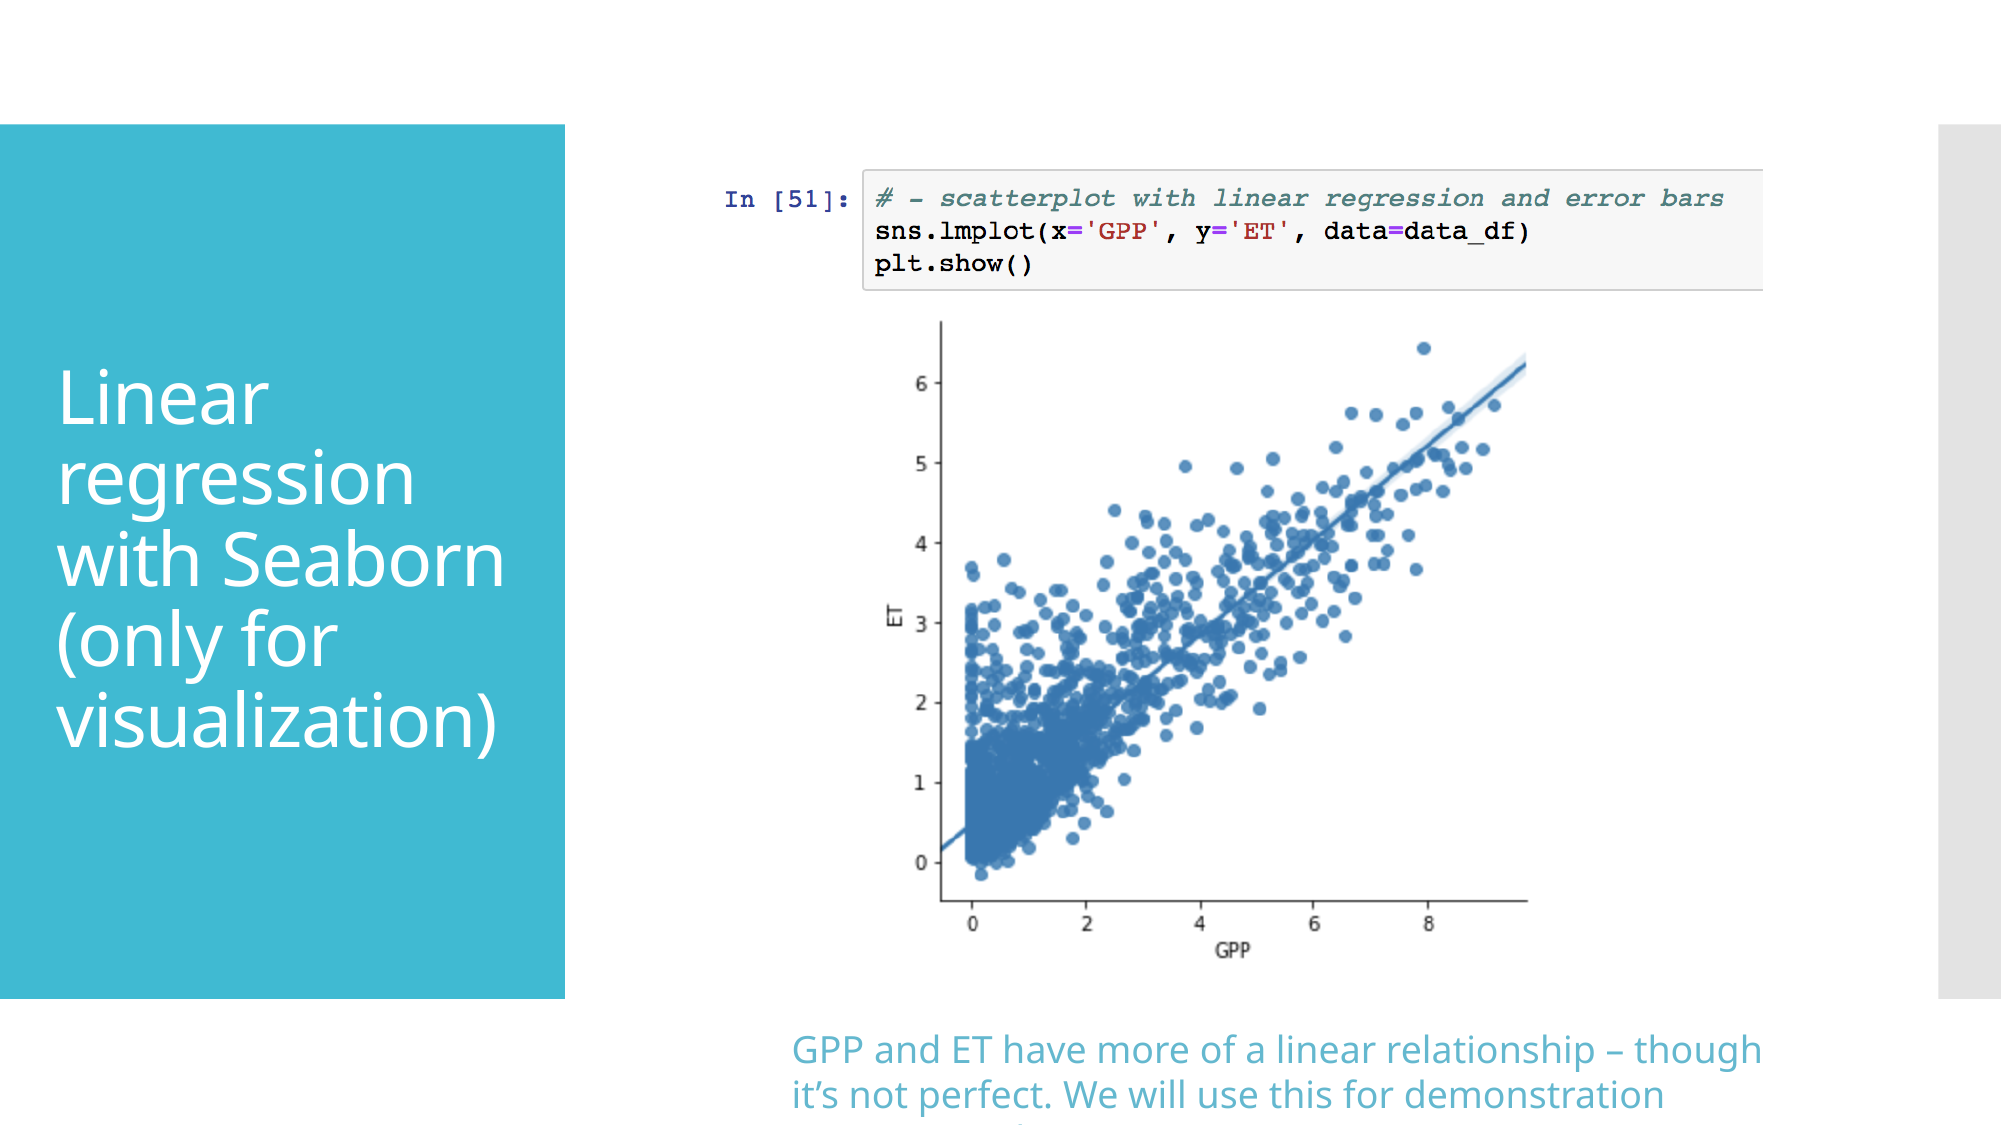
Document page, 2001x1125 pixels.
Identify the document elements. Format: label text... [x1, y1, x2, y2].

title Linear regression with Seaborn (only for visualization) [41, 184, 525, 940]
text_box GPP and ET have more of a linear relationship – though it’s not perfect. We will use this for demonstration purposes today. [776, 1018, 1795, 1125]
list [706, 141, 1763, 982]
